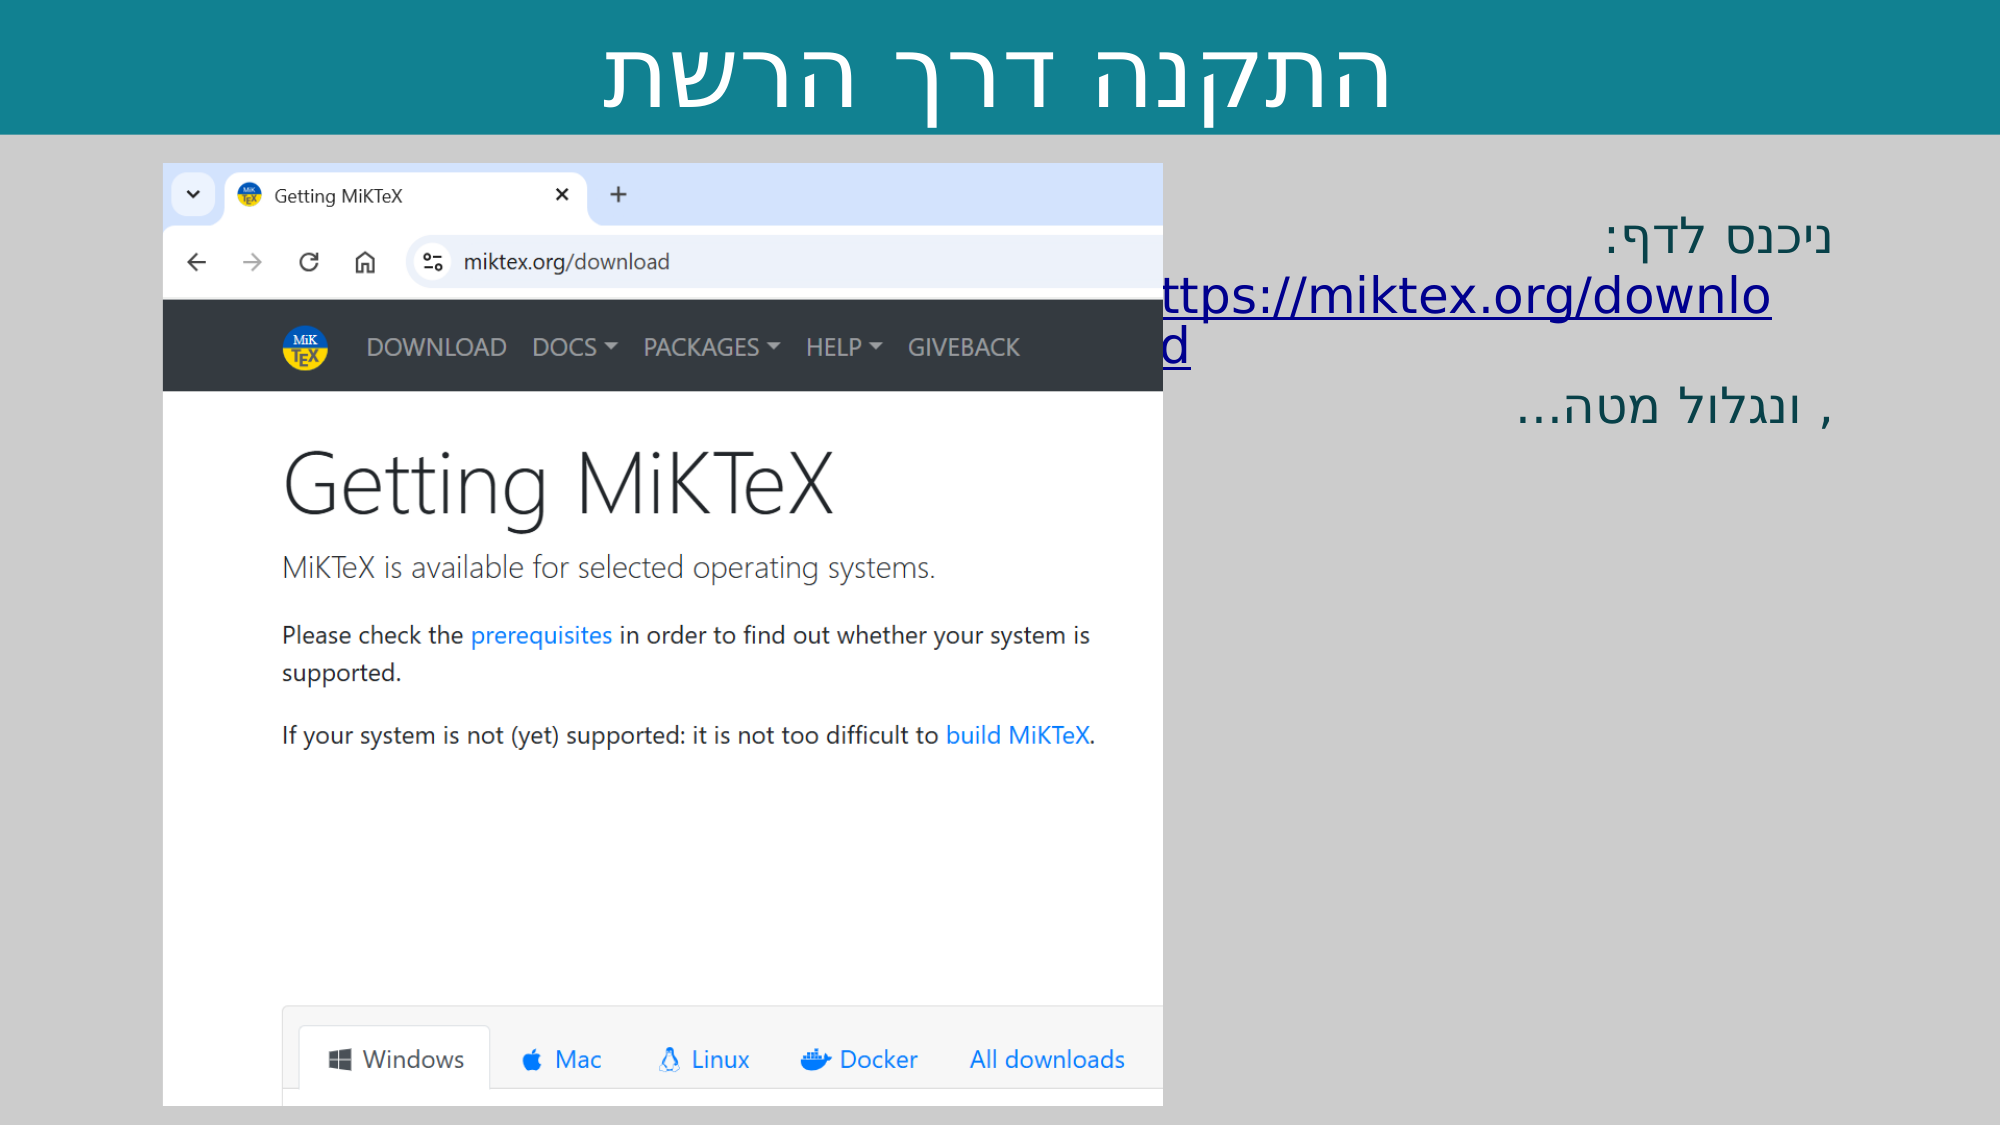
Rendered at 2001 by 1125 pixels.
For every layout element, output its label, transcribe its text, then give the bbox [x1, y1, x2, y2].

text_box התקנה דרך הרשת [0, 0, 2000, 135]
text_box ניכנס לדף: https://miktex.org/download, ונגלול מטה... [1162, 136, 1850, 391]
picture [162, 163, 1163, 1106]
